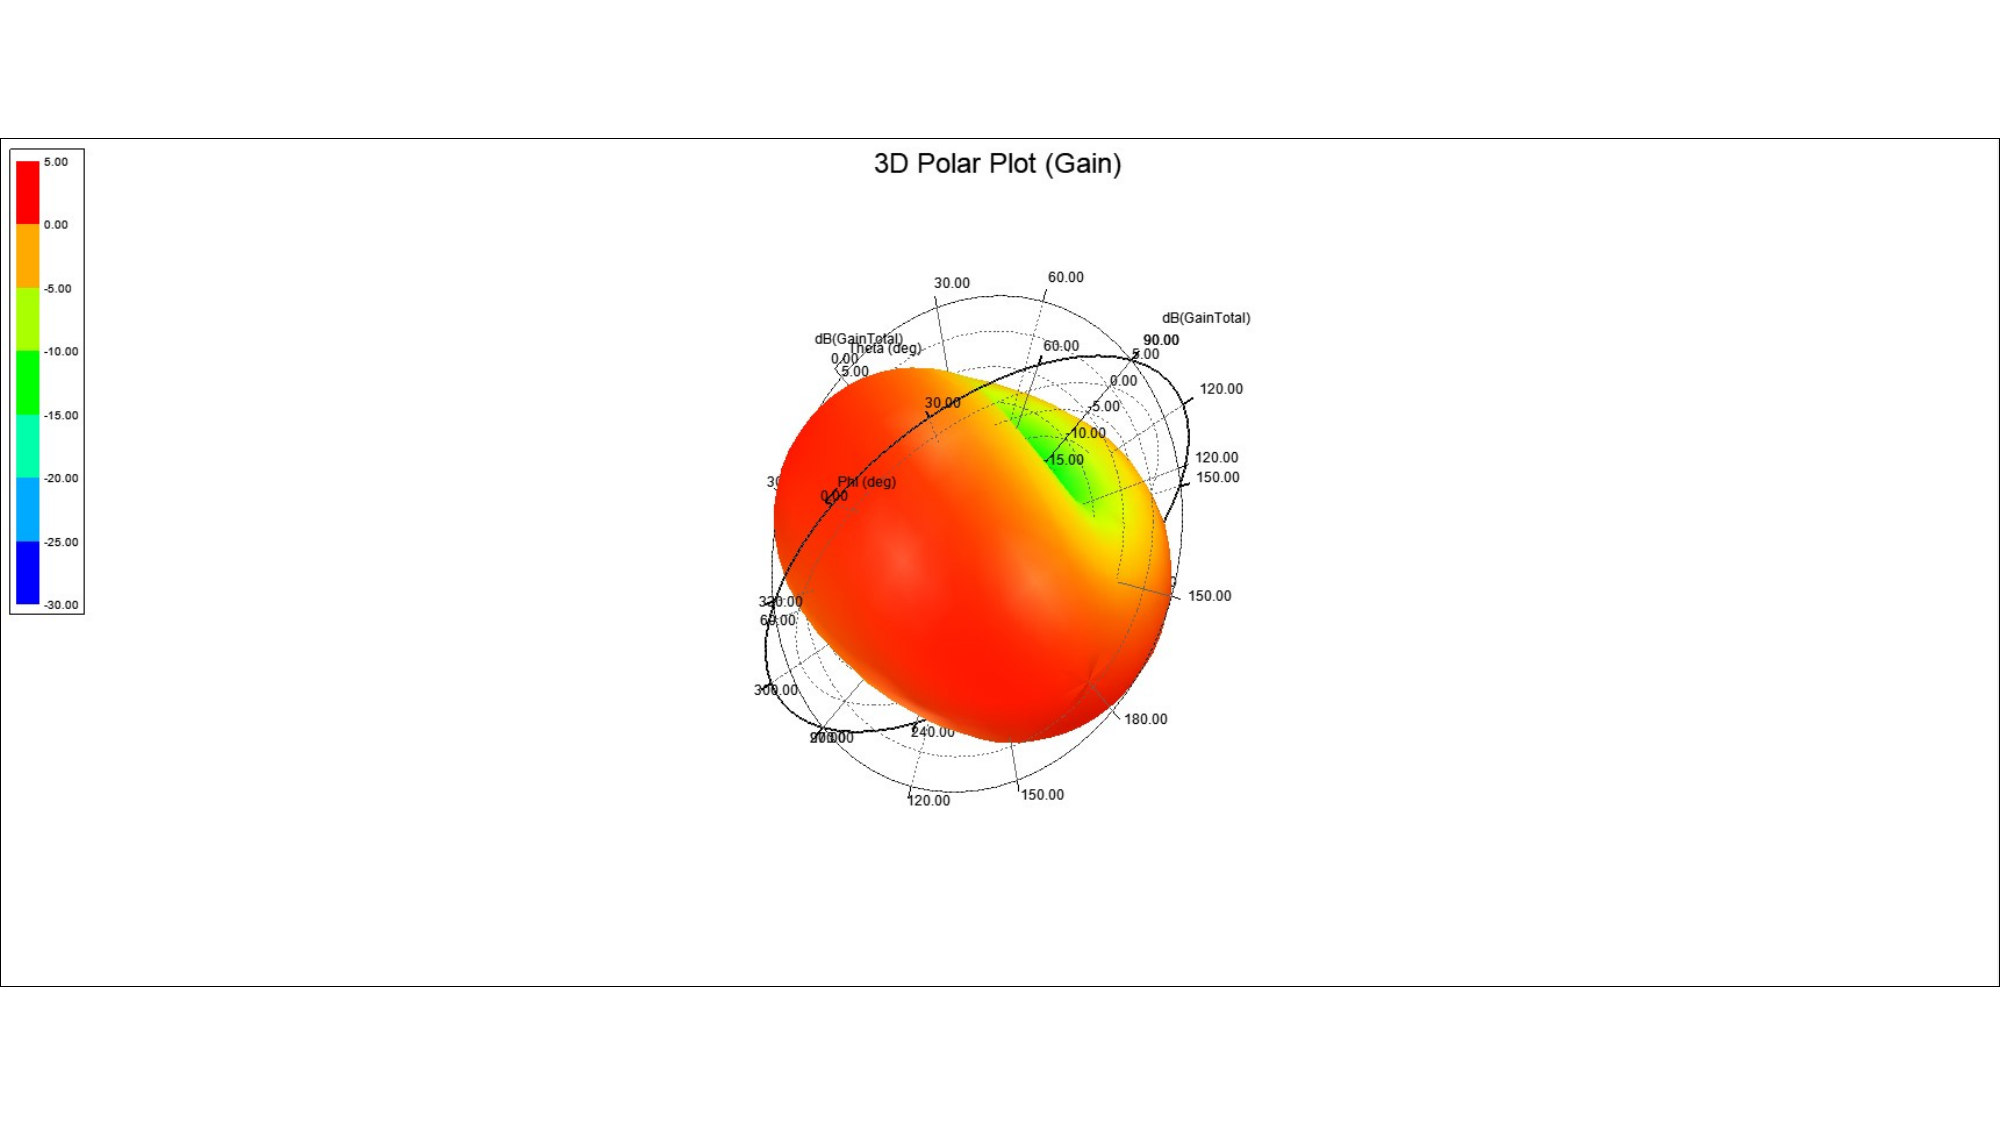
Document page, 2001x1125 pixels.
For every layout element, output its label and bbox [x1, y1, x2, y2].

picture [0, 137, 2000, 988]
